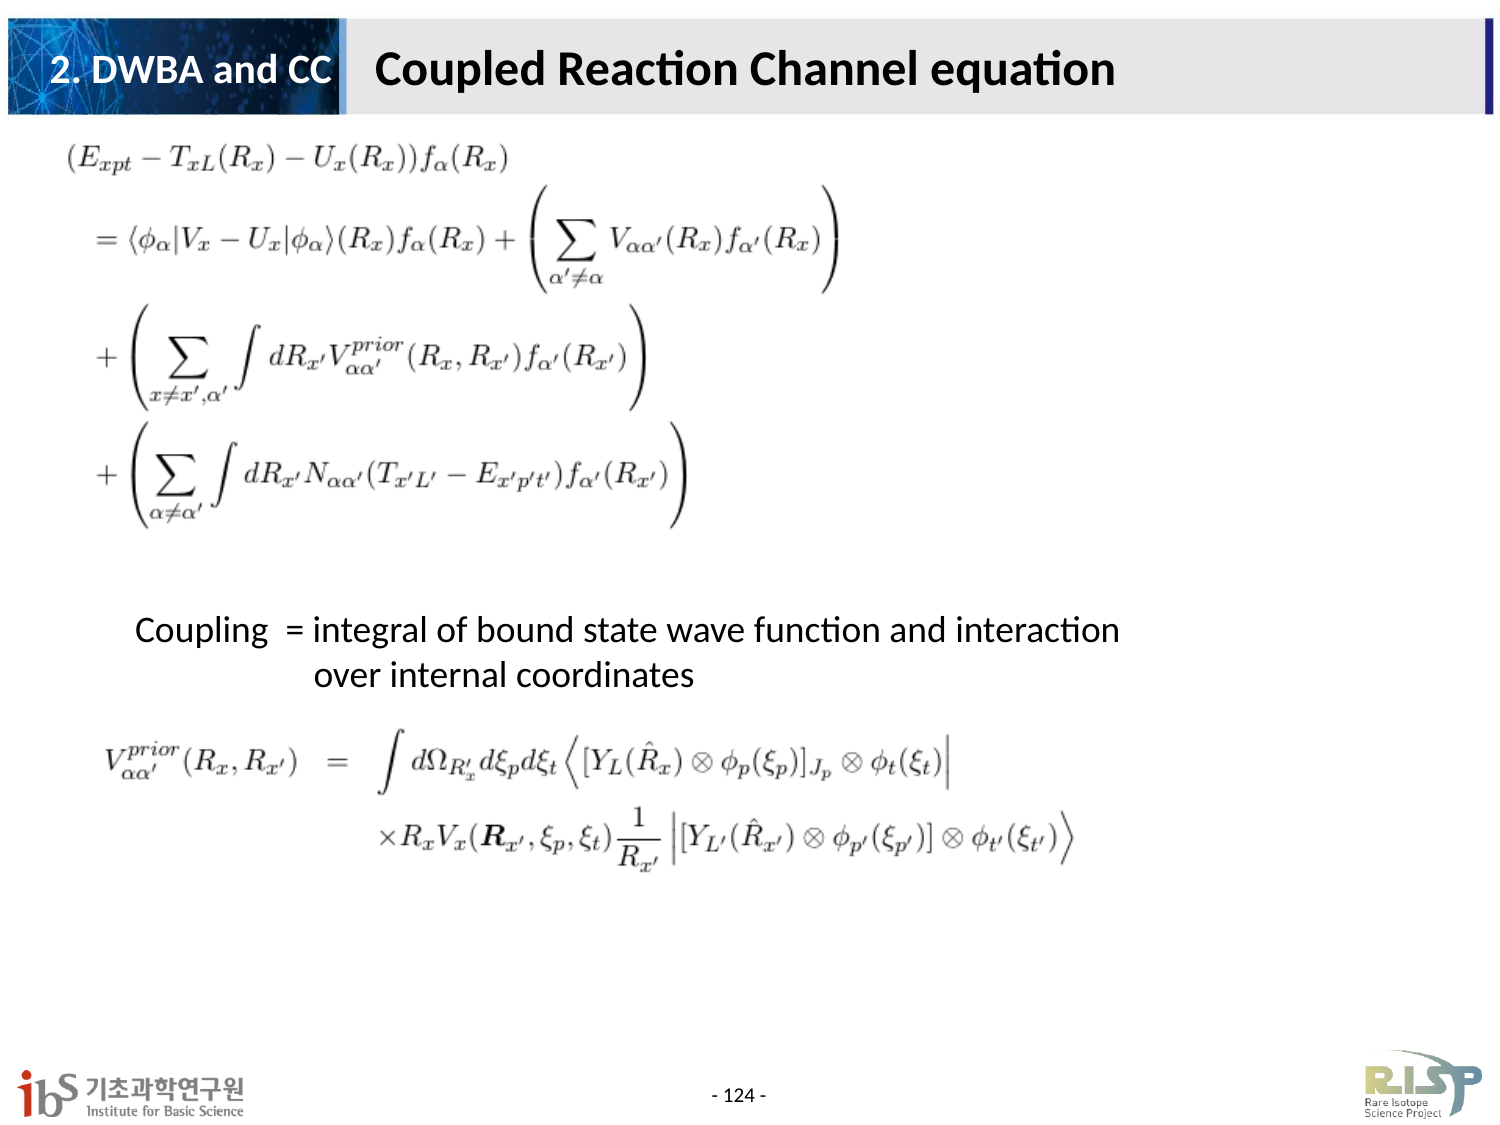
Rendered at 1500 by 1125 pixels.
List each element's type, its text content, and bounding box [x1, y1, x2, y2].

text_box Coupling = integral of bound state wave function and interaction over internal coordinates [120, 597, 1137, 703]
picture [2, 10, 1500, 547]
picture [1364, 1049, 1482, 1119]
picture [17, 1070, 243, 1117]
picture [76, 707, 1093, 888]
